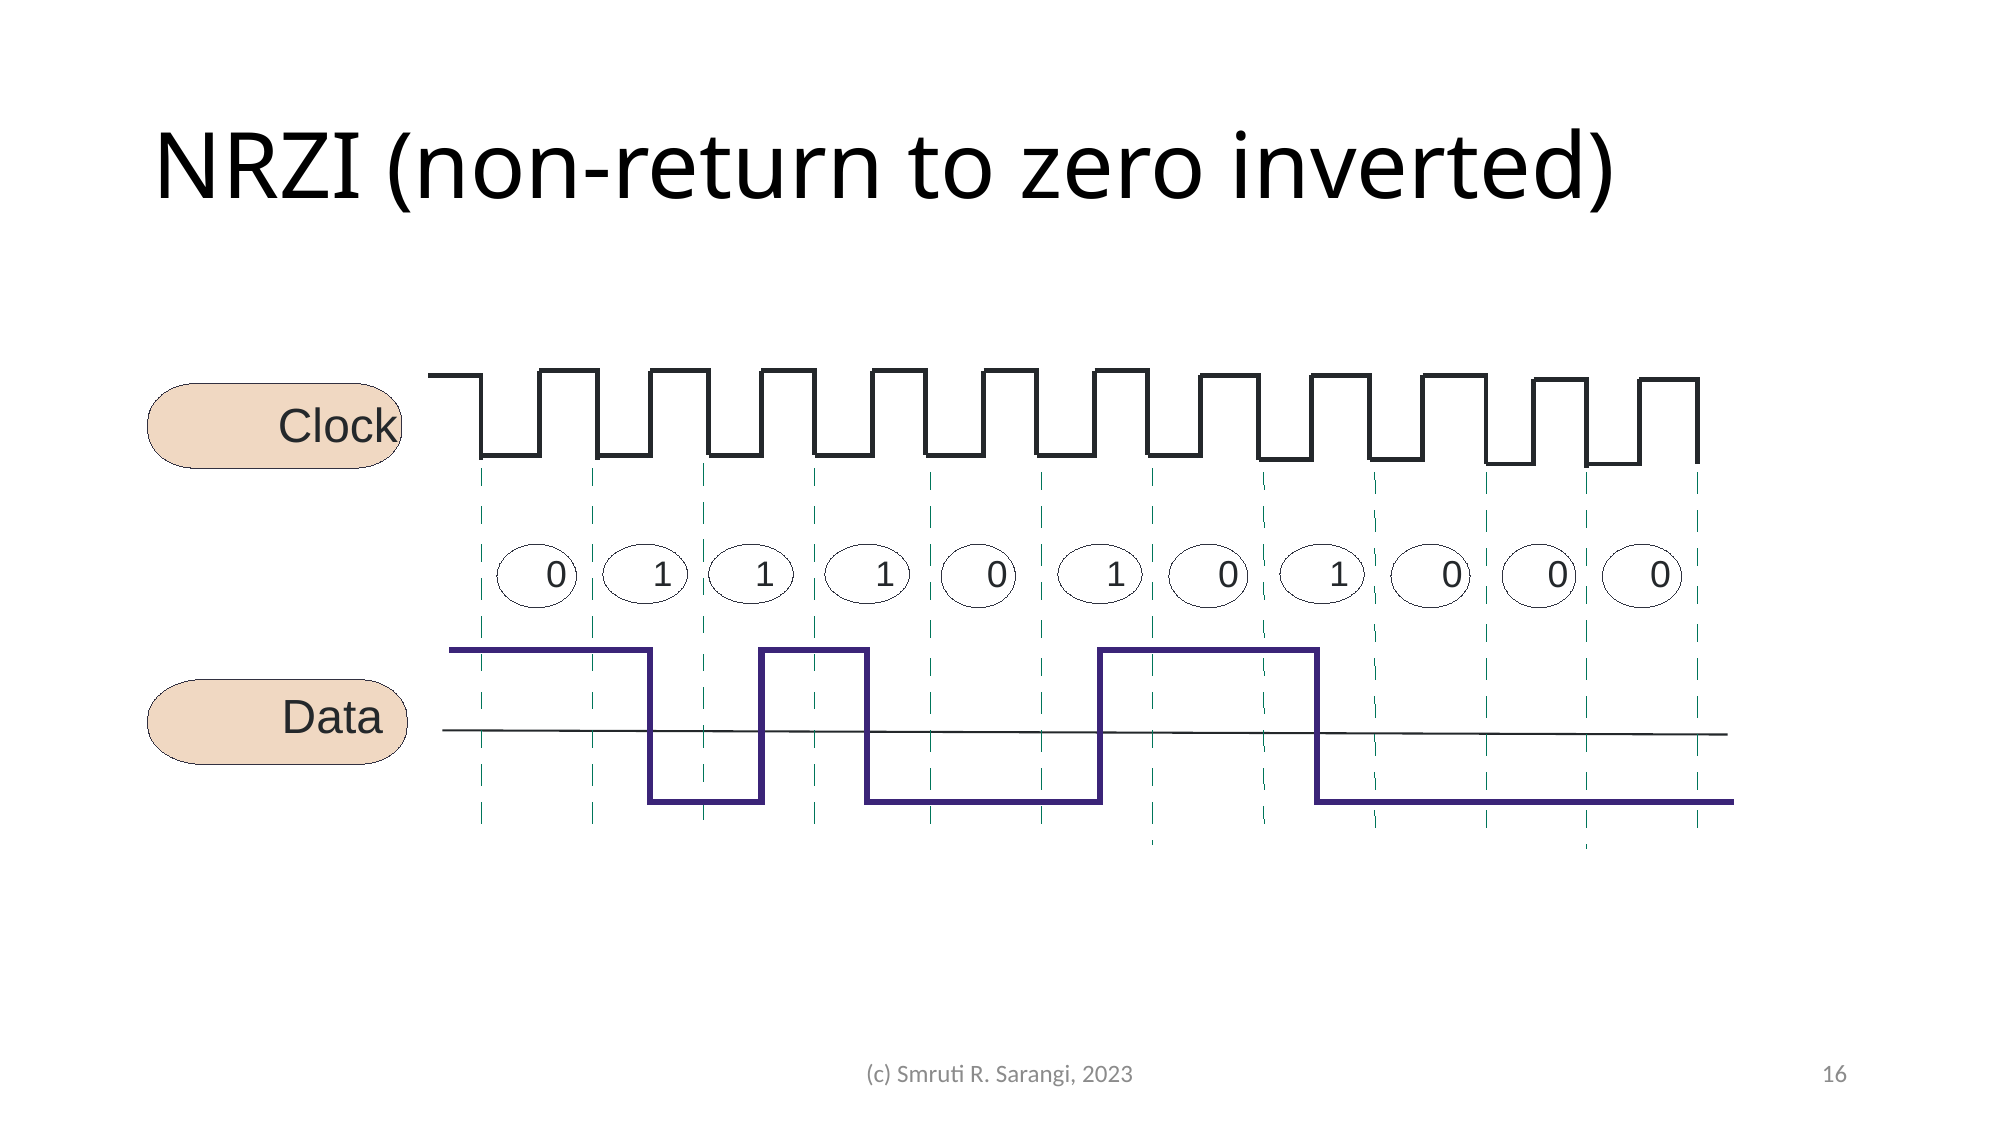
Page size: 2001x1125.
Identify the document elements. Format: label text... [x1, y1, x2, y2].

text_box [1036, 371, 1095, 456]
text_box 0 [1547, 550, 1569, 596]
title NRZI (non-return to zero inverted) [137, 59, 1863, 278]
text_box [708, 544, 794, 604]
text_box [708, 371, 762, 456]
text_box [1586, 380, 1640, 465]
slide_number 16 [1412, 1042, 1863, 1103]
text_box [1486, 380, 1534, 465]
text_box [1639, 379, 1698, 465]
text_box [597, 371, 651, 456]
text_box 0 [1441, 550, 1463, 596]
text_box [1463, 557, 1471, 594]
text_box [1094, 370, 1148, 455]
text_box [824, 544, 910, 604]
text_box 1 [652, 550, 673, 594]
text_box [539, 370, 598, 460]
text_box 0 [986, 550, 1008, 596]
text_box 1 [1106, 550, 1127, 594]
text_box [481, 371, 540, 456]
text_box [1502, 544, 1568, 608]
text_box 0 [1218, 550, 1240, 596]
text_box 0 [546, 550, 568, 596]
text_box [1602, 544, 1682, 608]
text_box [147, 679, 408, 765]
text_box [137, 362, 1884, 853]
text_box 1 [875, 550, 896, 594]
text_box [1311, 375, 1370, 459]
text_box [872, 370, 926, 455]
text_box [147, 383, 394, 469]
text_box [1369, 376, 1423, 460]
text_box [1533, 379, 1587, 469]
text_box [1390, 544, 1462, 608]
text_box [1240, 556, 1248, 595]
text_box [1422, 375, 1487, 464]
text_box Data [281, 685, 384, 744]
text_box [1008, 556, 1016, 595]
text_box [1200, 375, 1259, 459]
text_box [761, 370, 815, 455]
text_box [428, 375, 482, 460]
text_box [941, 544, 1008, 608]
text_box [1258, 376, 1312, 460]
text_box [602, 544, 688, 604]
text_box [1147, 376, 1201, 456]
text_box [1279, 544, 1365, 604]
text_box [925, 371, 984, 456]
text_box 1 [755, 550, 775, 594]
text_box [496, 544, 577, 608]
text_box [1569, 557, 1576, 595]
text_box [1057, 544, 1143, 604]
text_box 1 [1329, 550, 1350, 594]
text_box [983, 370, 1037, 455]
text_box [1168, 544, 1239, 608]
text_box [814, 371, 873, 456]
footer (c) Smruti R. Sarangi, 2023 [662, 1042, 1338, 1103]
text_box 0 [1650, 550, 1671, 596]
text_box [650, 370, 709, 455]
text_box Clock [277, 394, 399, 452]
text_box [449, 649, 1735, 803]
